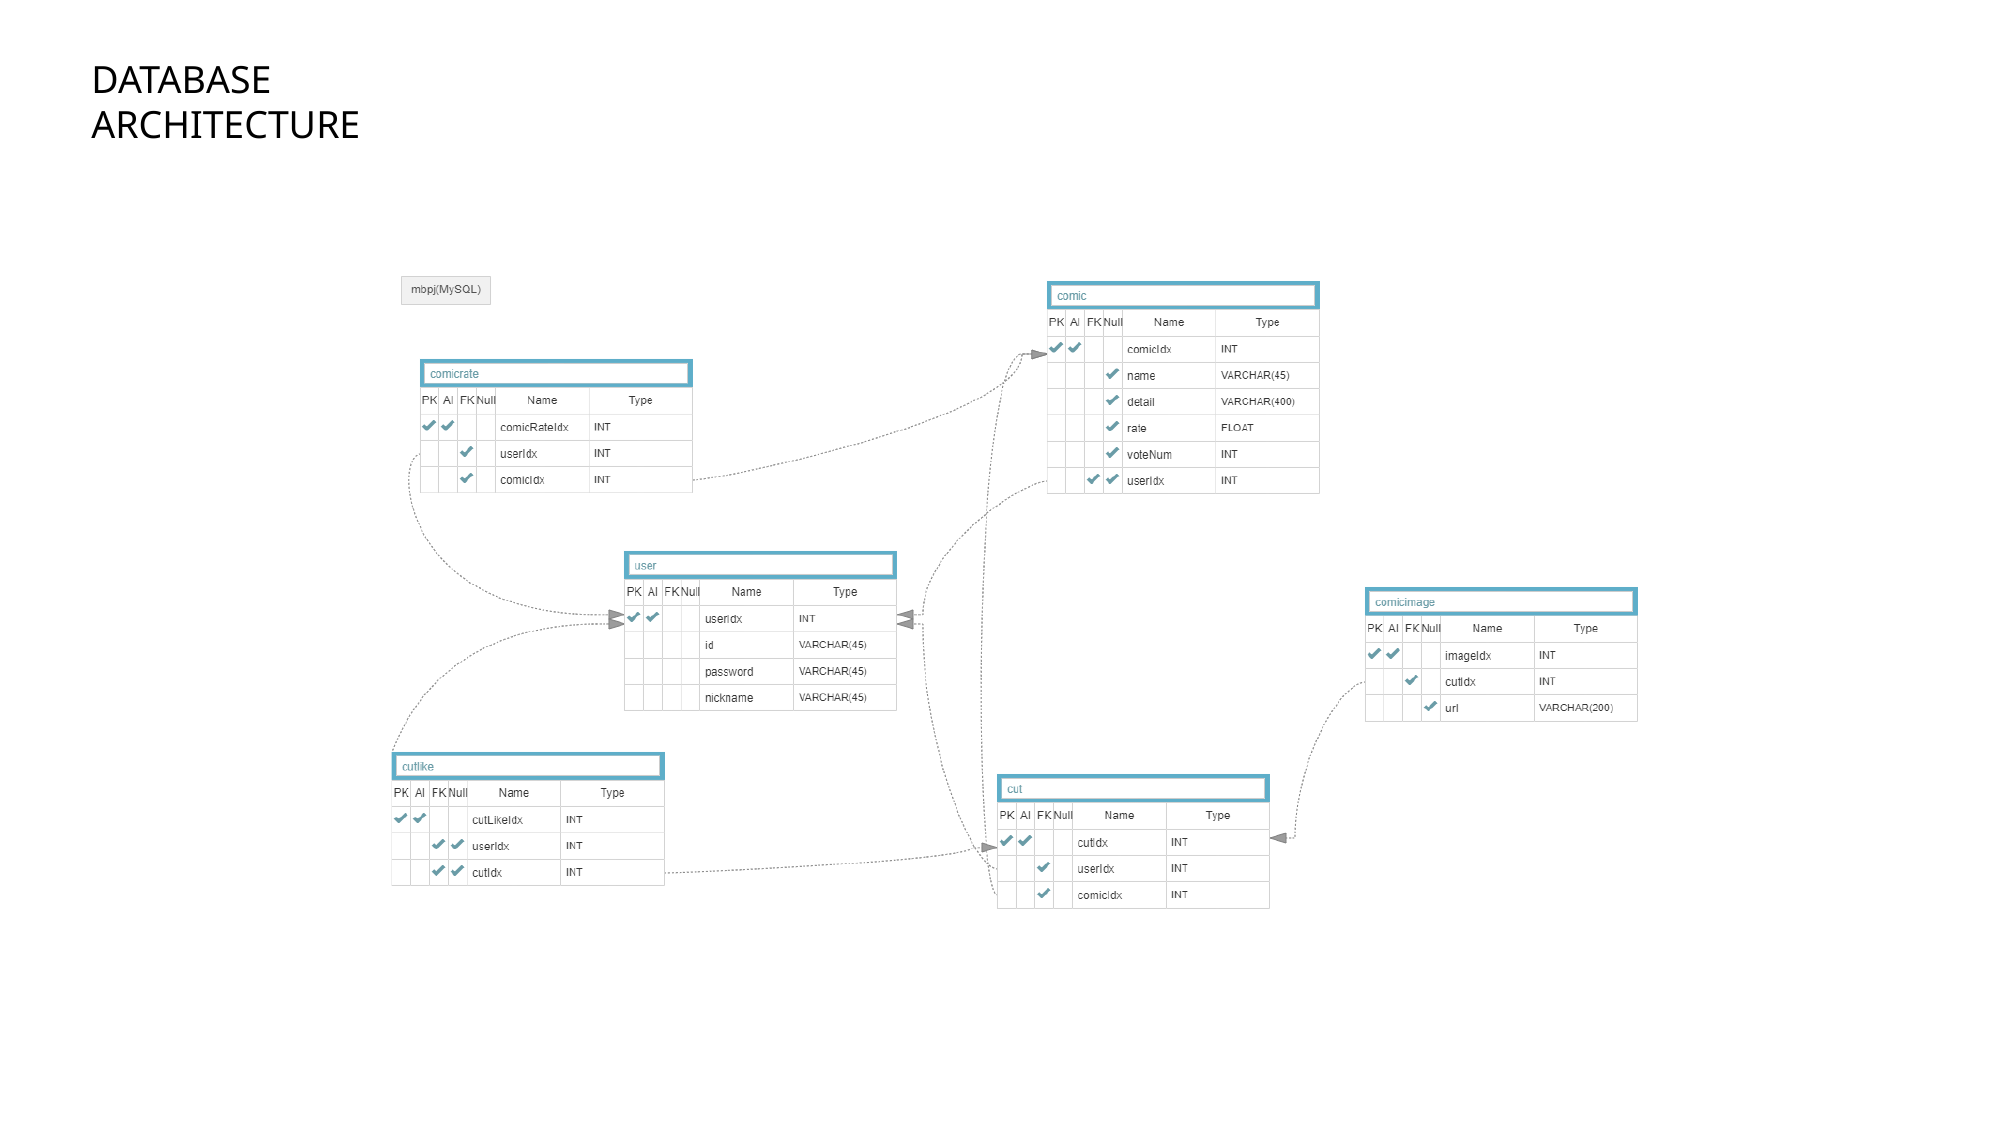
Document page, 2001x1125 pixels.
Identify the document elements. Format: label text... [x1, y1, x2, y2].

text_box DATABASE ARCHITECTURE [76, 48, 739, 153]
picture [391, 229, 1695, 1077]
